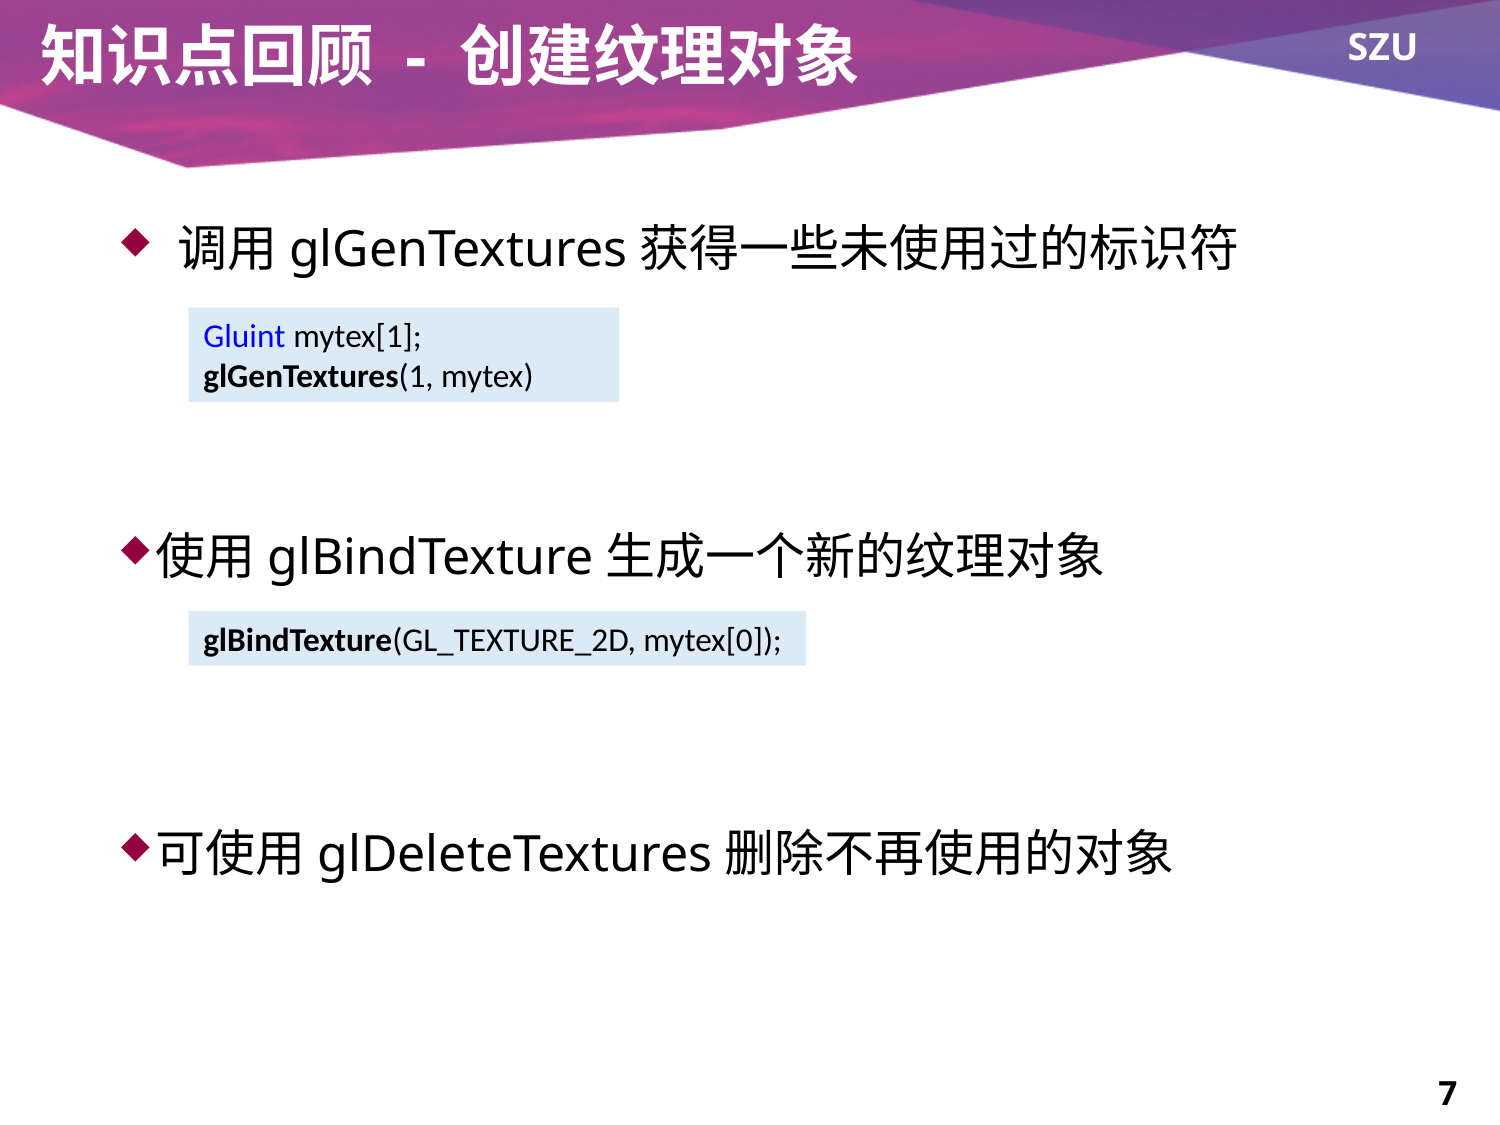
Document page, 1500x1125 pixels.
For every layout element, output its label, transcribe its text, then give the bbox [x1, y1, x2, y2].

text_box Gluint mytex[1]; glGenTextures(1, mytex) [188, 307, 620, 402]
title 知识点回顾 - 创建纹理对象 [25, 15, 1320, 104]
slide_number 7 [1384, 1065, 1500, 1125]
text_box glBindTexture(GL_TEXTURE_2D, mytex[0]); [188, 610, 807, 666]
list 调用glGenTextures获得一些未使用过的标识符 使用glBindTexture生成一个新的纹理对象 可使用glDeleteTextures删除不再使用的对象 [103, 216, 1397, 930]
picture [0, 0, 1500, 1125]
